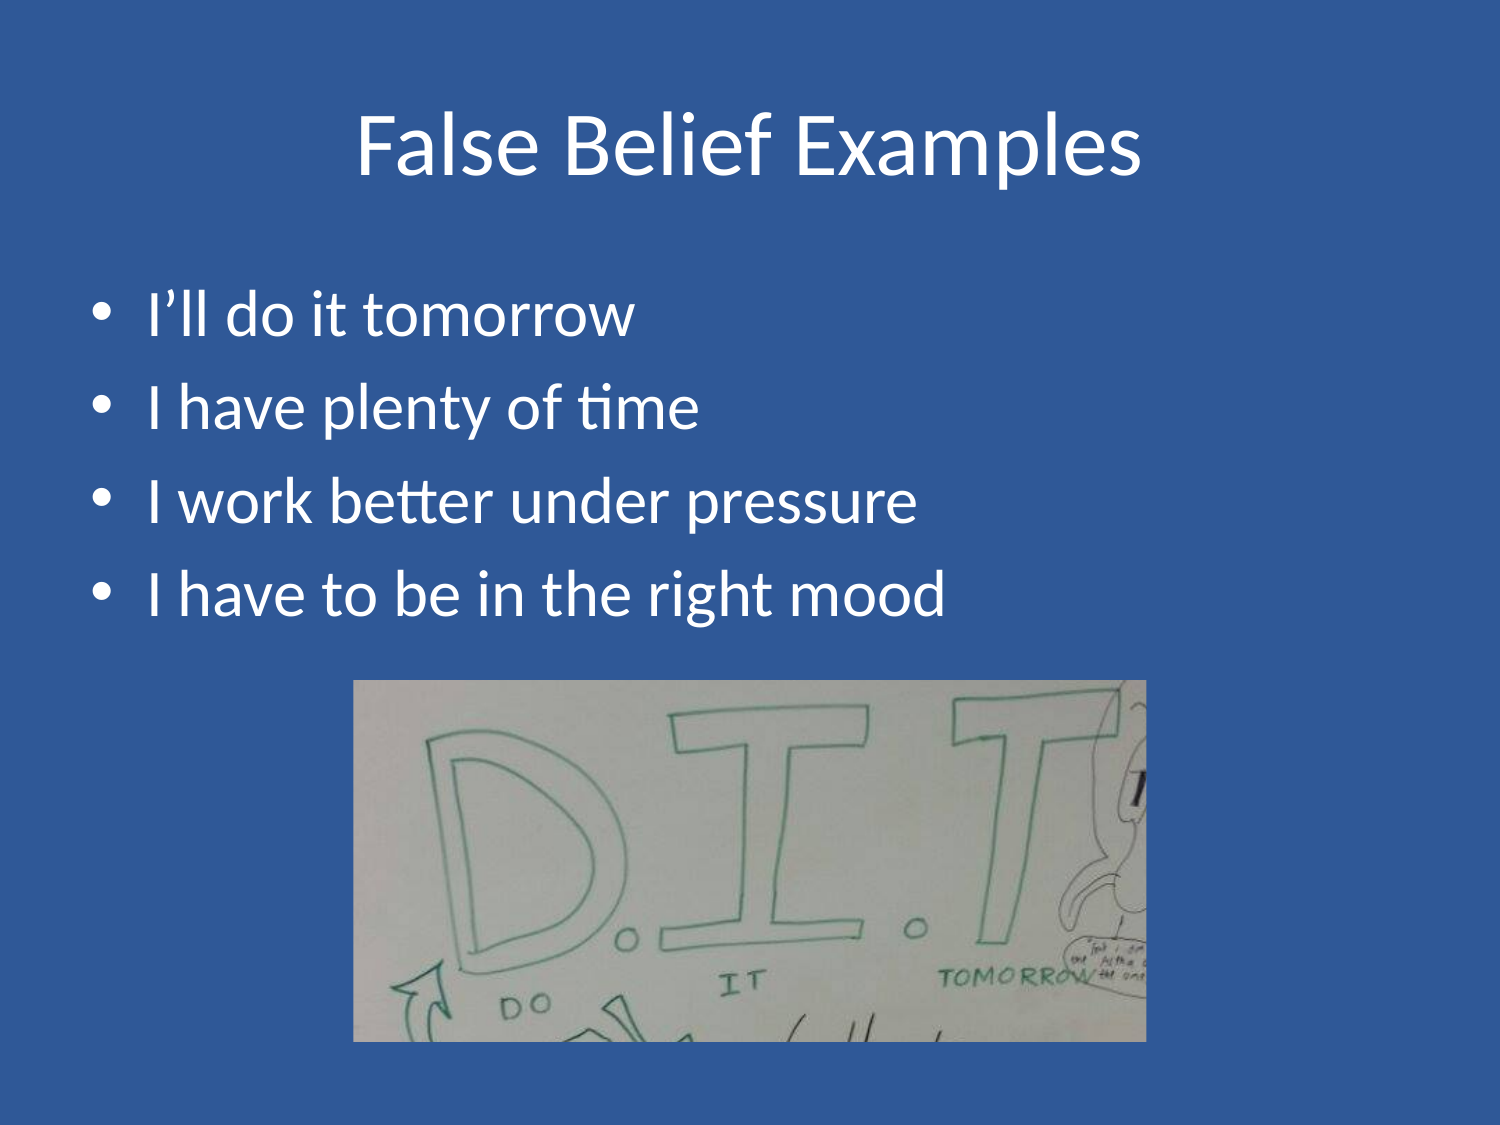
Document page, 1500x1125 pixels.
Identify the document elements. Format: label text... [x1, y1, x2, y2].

picture [353, 680, 1147, 1043]
list I’ll do it tomorrow I have plenty of time I work better under pressure I have to be in the right mood [75, 262, 1425, 1005]
title False Belief Examples [75, 45, 1425, 233]
